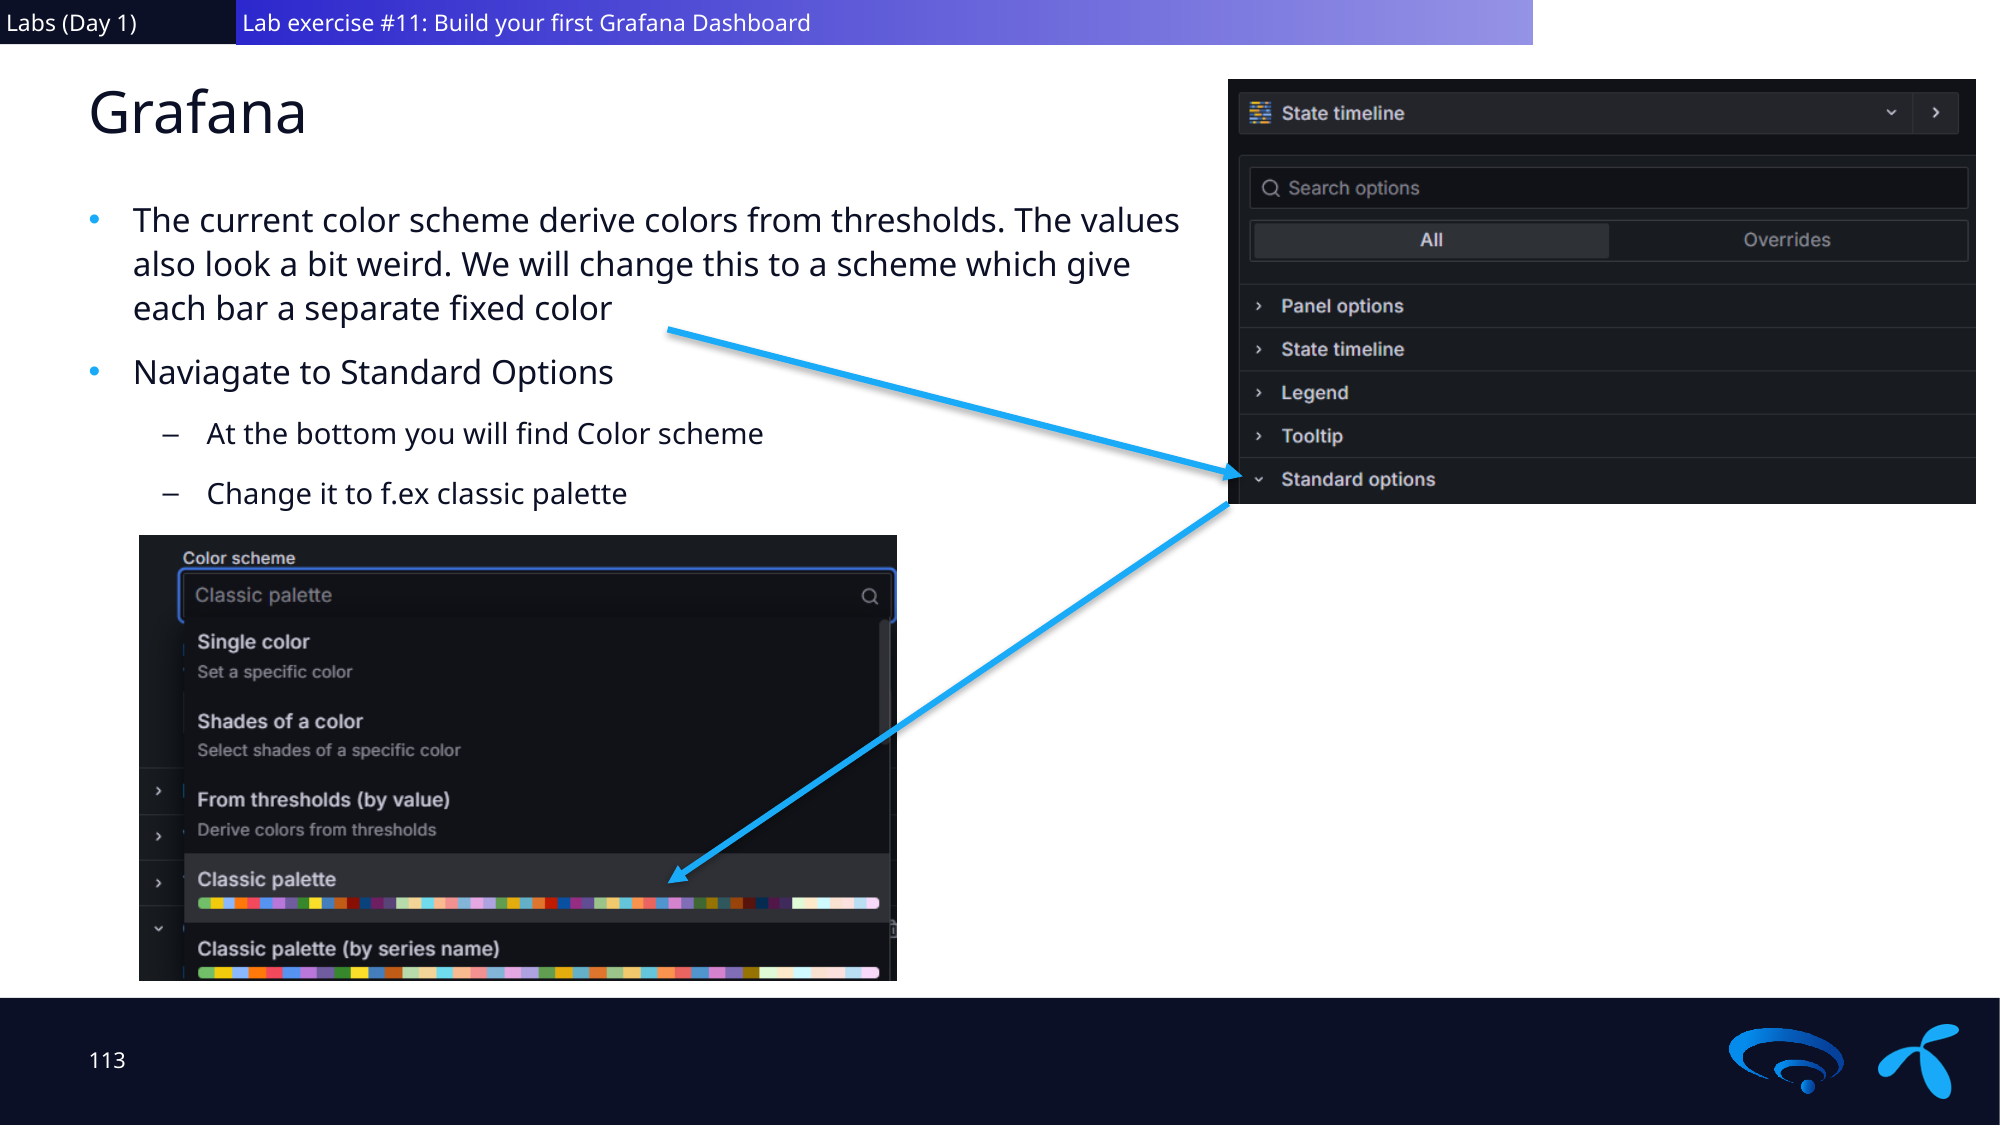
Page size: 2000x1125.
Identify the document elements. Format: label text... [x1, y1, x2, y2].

footer Labs (Day 1) [0, 0, 236, 45]
list The current color scheme derive colors from thresholds. The values also look a bit weird. We will change this to a scheme which give each bar a separate fixed color Naviagate to Standard Options At the bottom you will find Color scheme Change it to f.ex classic palette [88, 165, 1214, 960]
slide_number 113 [88, 1024, 237, 1099]
picture [139, 535, 898, 981]
picture [1228, 79, 1976, 504]
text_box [667, 503, 1229, 884]
text_box Lab exercise #11: Build your first Grafana Dashboard [236, 0, 1533, 45]
title Grafana [88, 70, 1911, 160]
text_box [667, 329, 1244, 477]
picture [1652, 1002, 1959, 1119]
